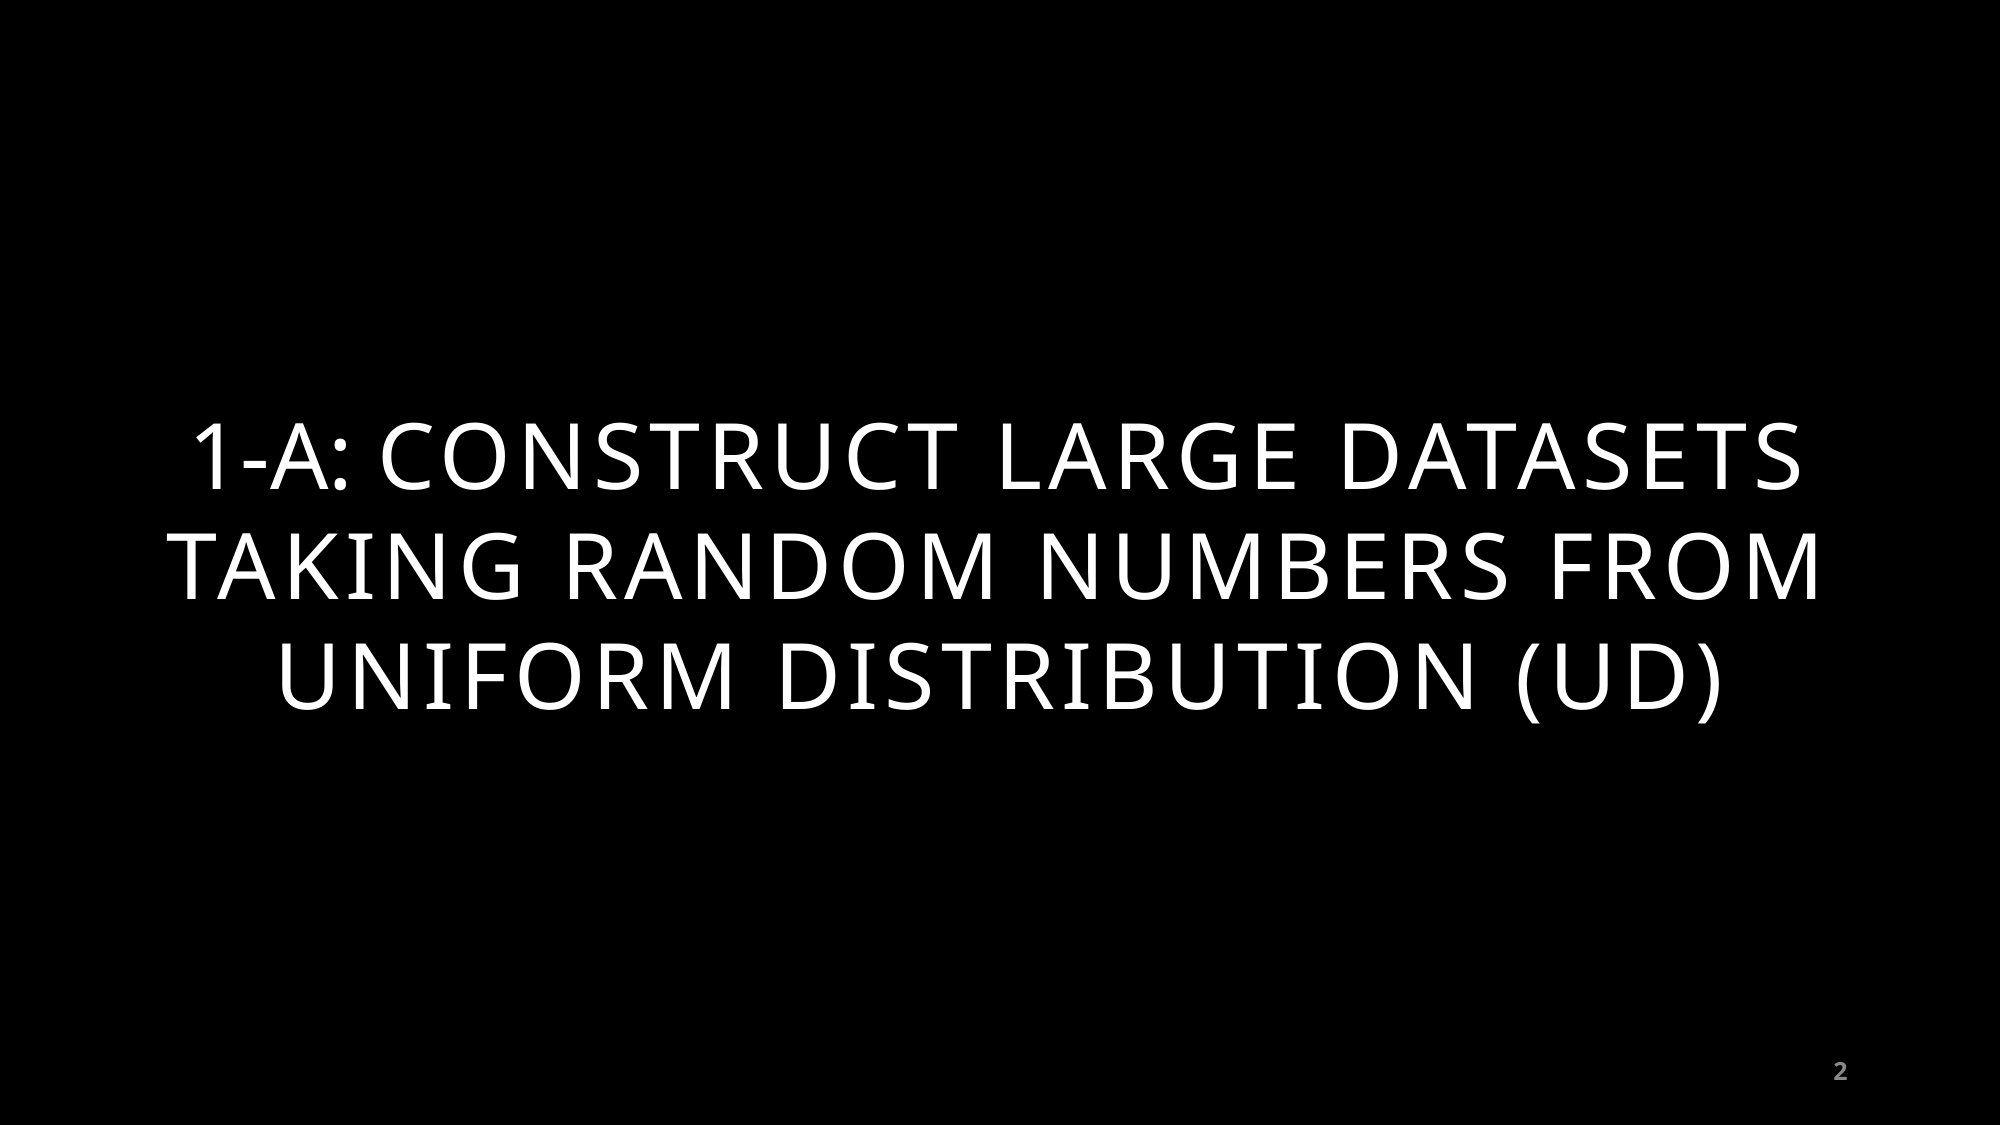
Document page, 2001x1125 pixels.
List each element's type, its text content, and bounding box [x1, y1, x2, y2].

slide_number 2 [1412, 1042, 1863, 1103]
title 1-A: CONSTRUCT LARGE DATASETS TAKING RANDOM NUMBERS FROM UNIFORM DISTRIBUTION (UD) [83, 245, 1917, 880]
